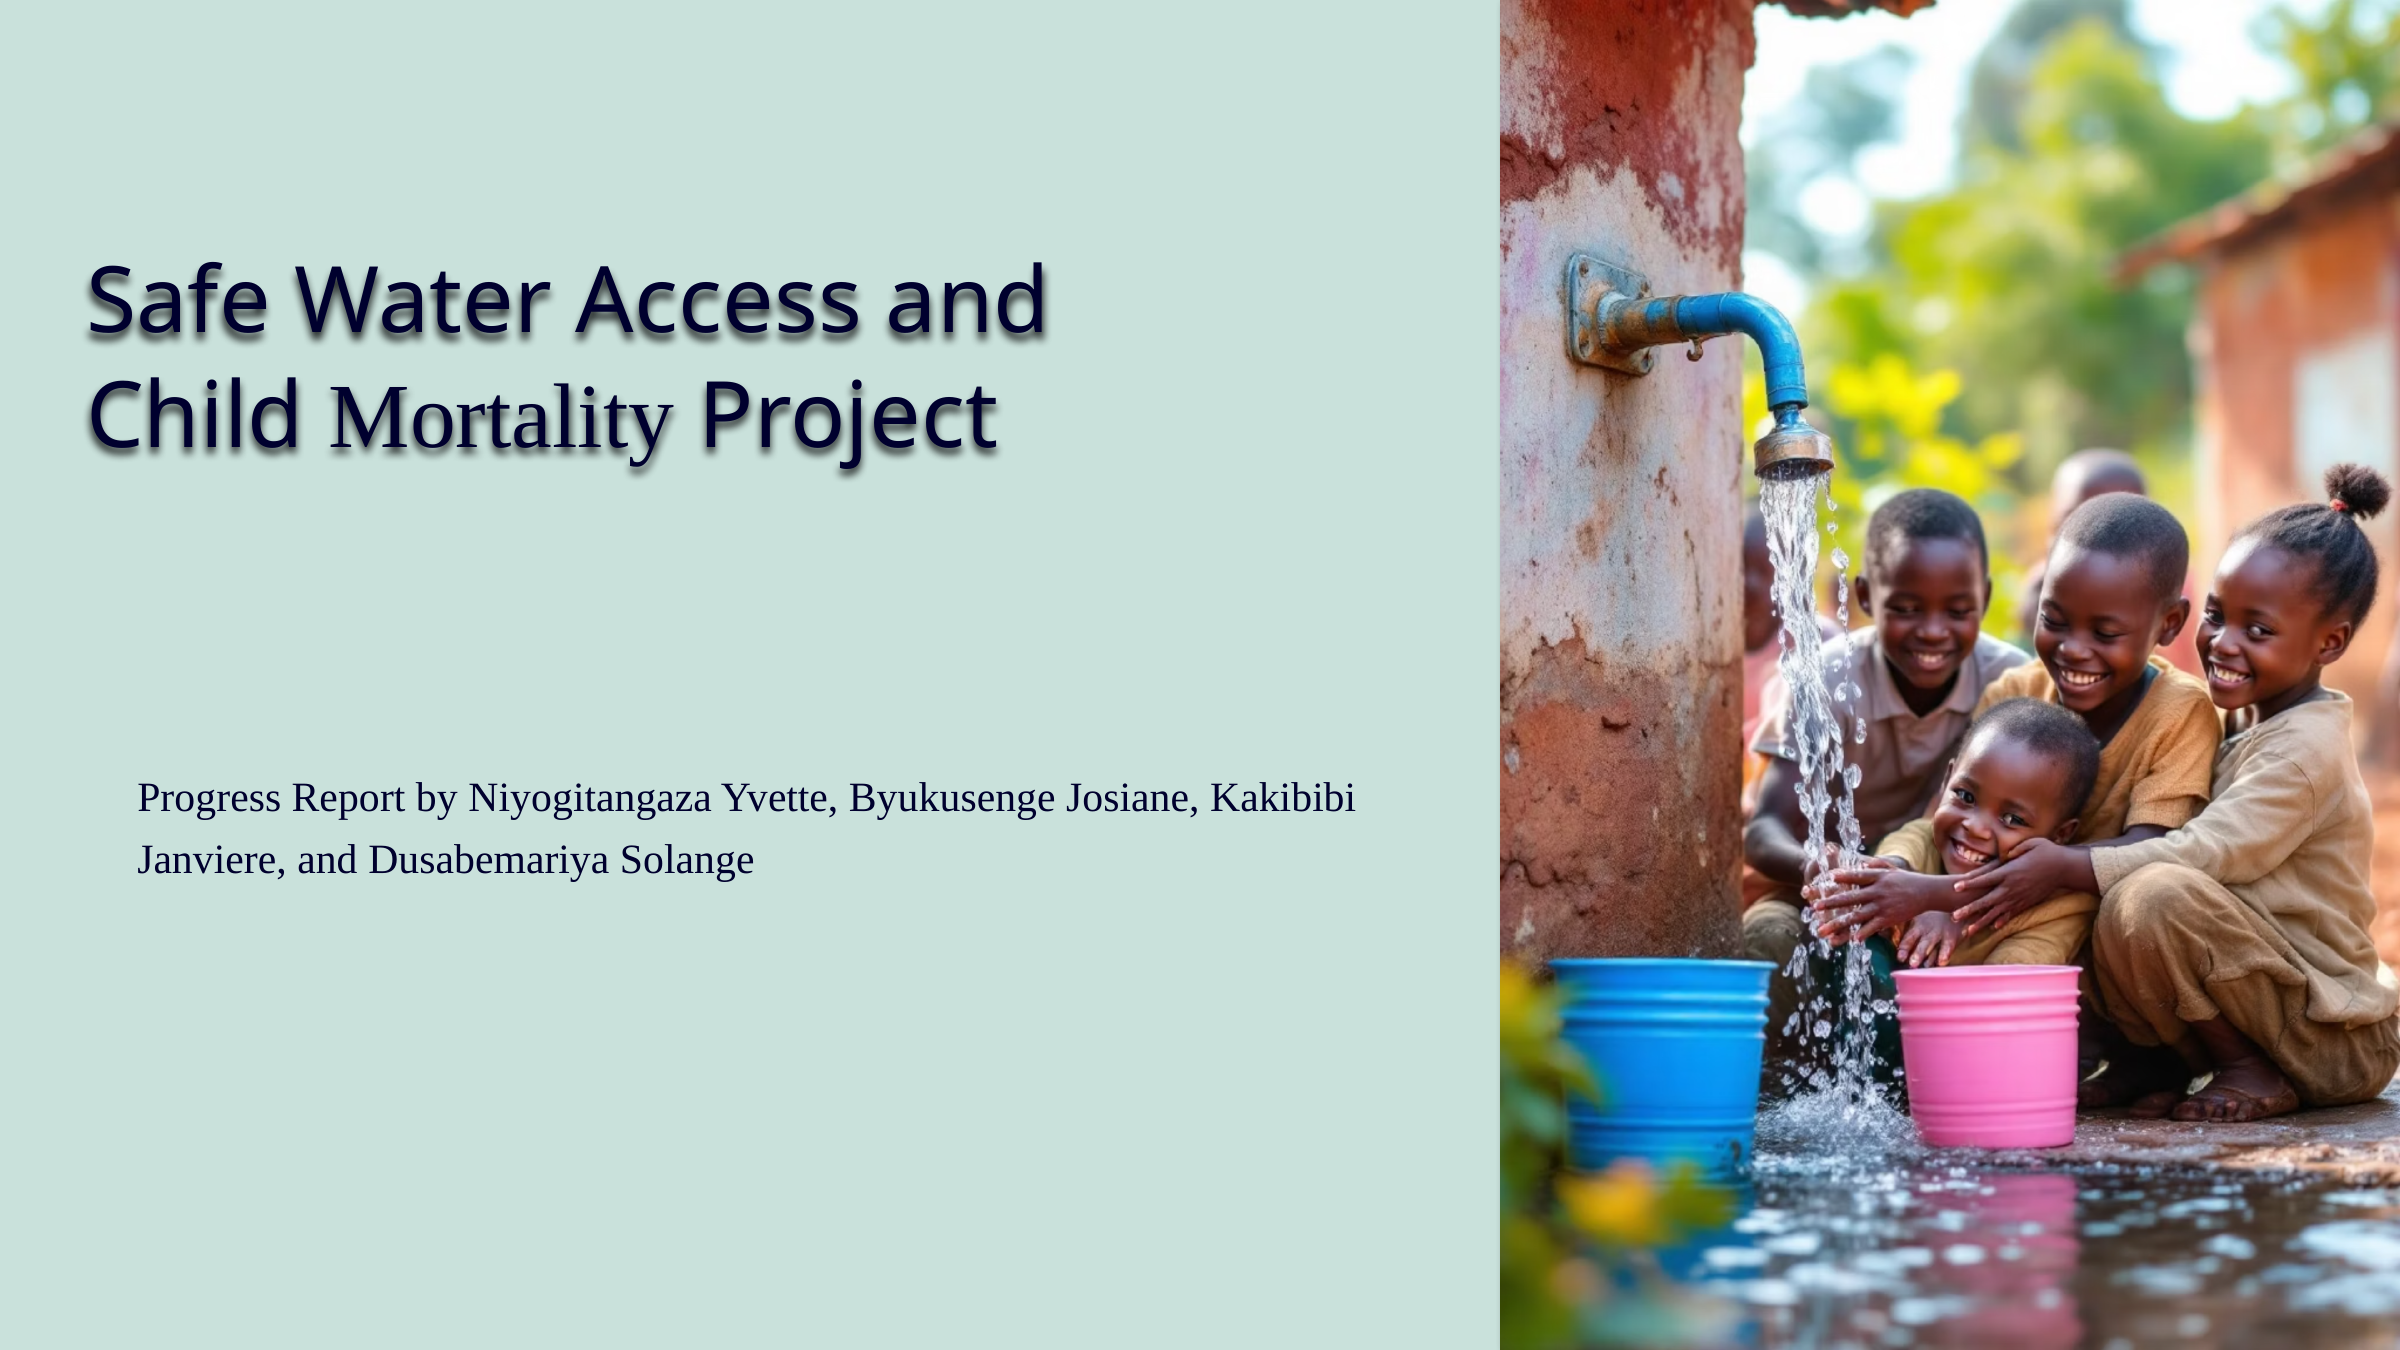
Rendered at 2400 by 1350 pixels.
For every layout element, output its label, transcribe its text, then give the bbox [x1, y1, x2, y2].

picture [1499, 0, 2400, 1350]
text_box Progress Report by Niyogitangaza Yvette, Byukusenge Josiane, Kakibibi Janviere, and Dusabemariya Solange [137, 757, 1363, 883]
text_box Safe Water Access and Child Mortality Project [86, 236, 1227, 549]
